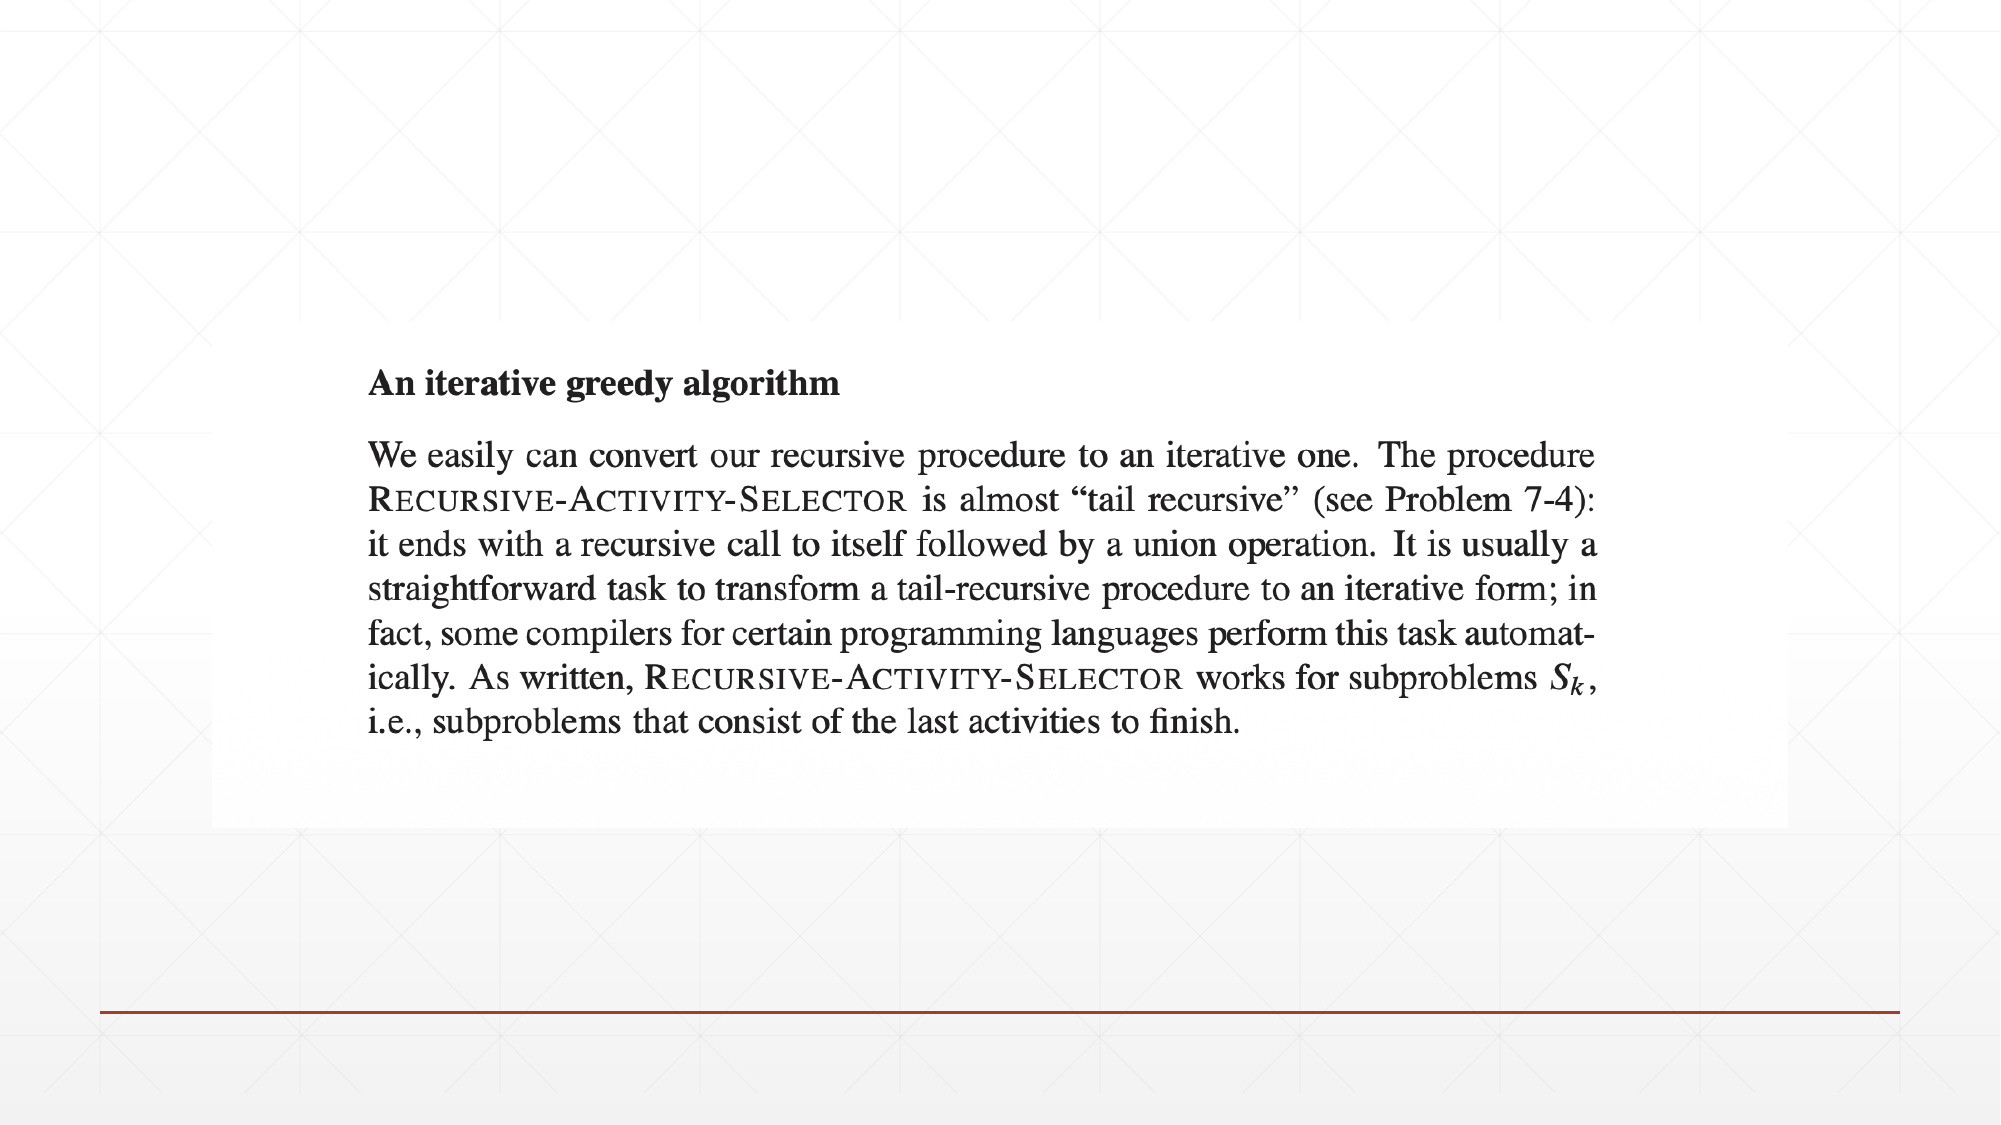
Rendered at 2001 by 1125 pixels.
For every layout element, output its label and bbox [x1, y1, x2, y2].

list [212, 321, 1788, 828]
